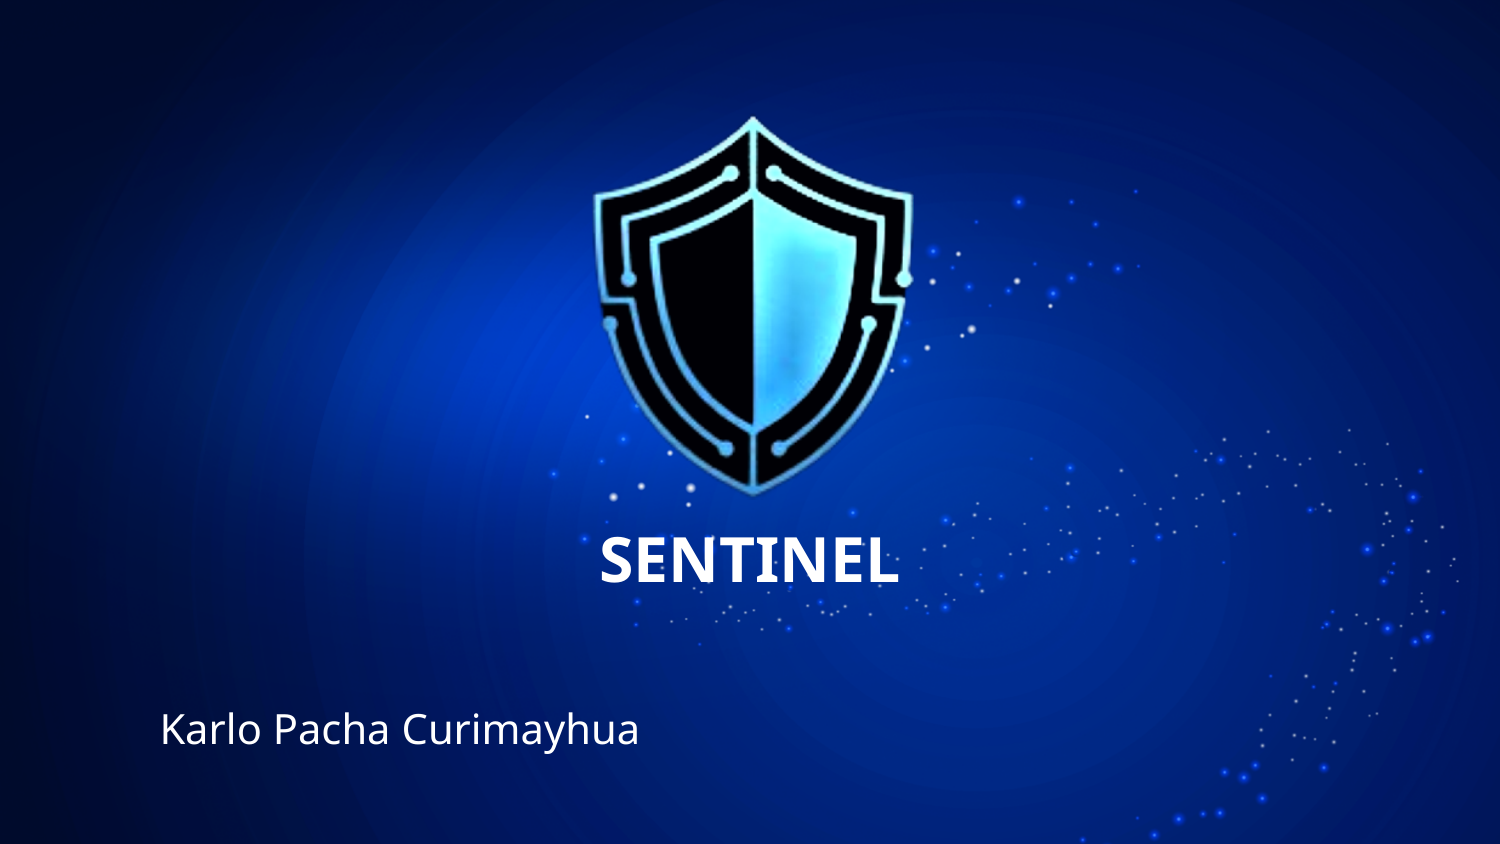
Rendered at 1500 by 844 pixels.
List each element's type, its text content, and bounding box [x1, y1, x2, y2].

picture [0, 0, 1500, 844]
title SENTINEL [508, 499, 992, 625]
title Karlo Pacha Curimayhua [50, 668, 750, 794]
